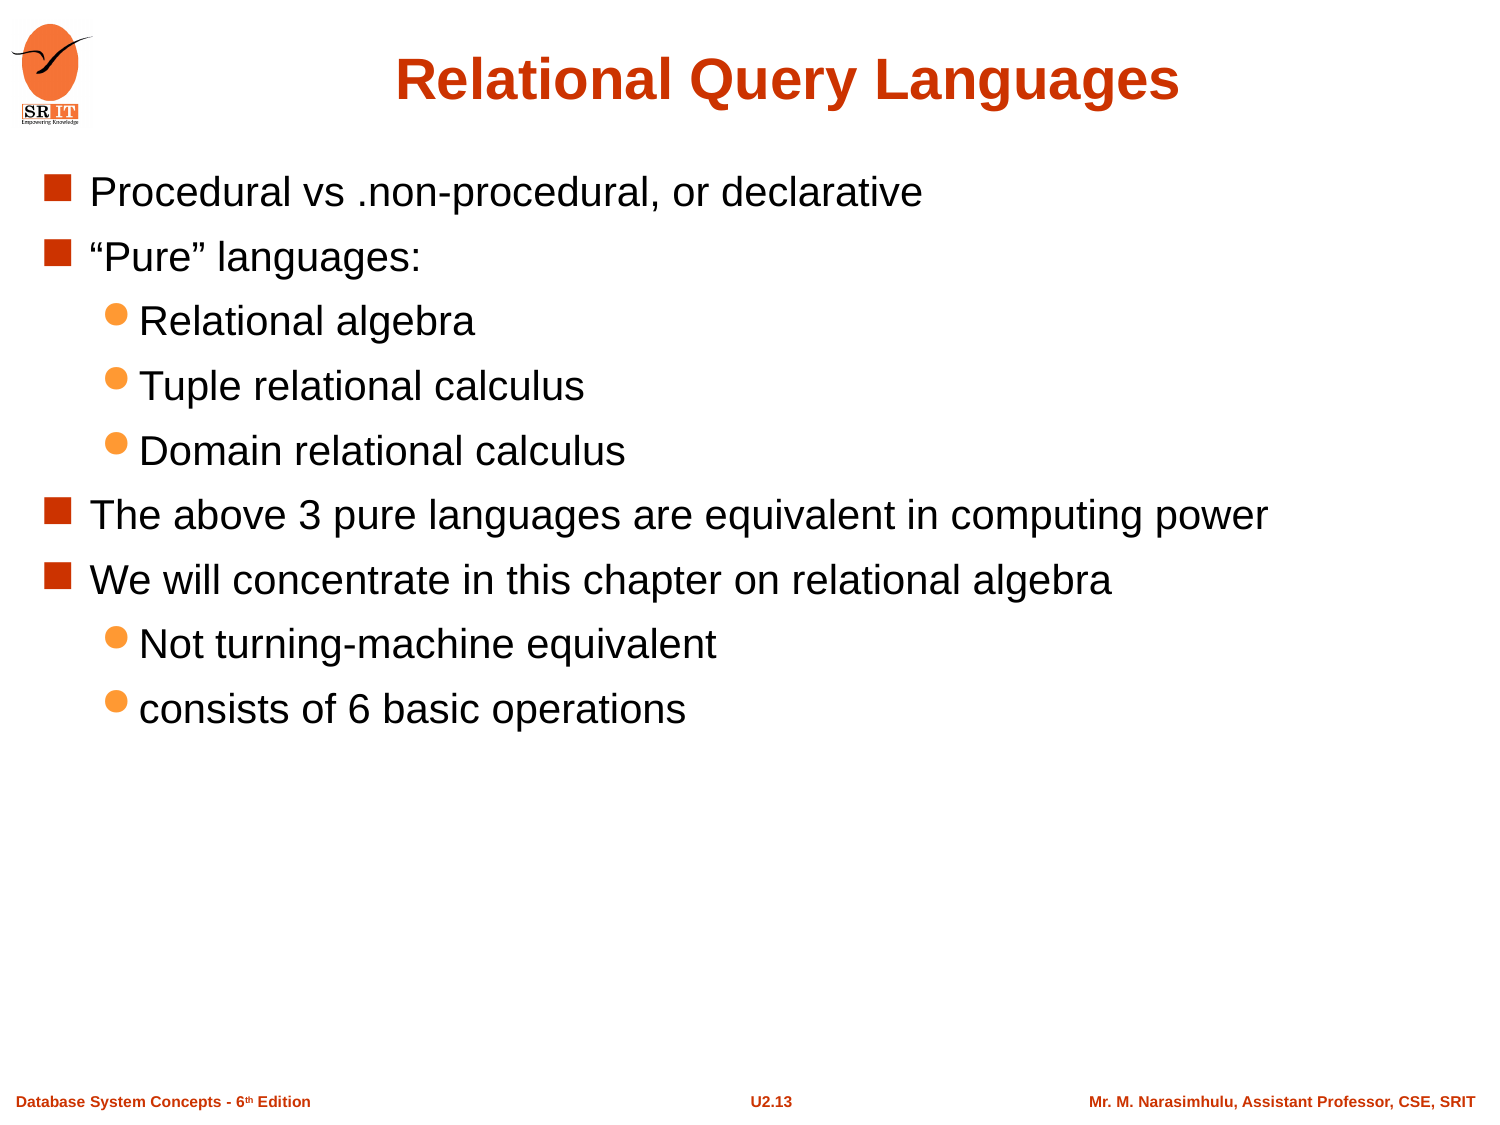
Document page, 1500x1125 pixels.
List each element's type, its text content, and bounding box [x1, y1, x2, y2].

title Relational Query Languages [125, 18, 1452, 120]
list Procedural vs .non-procedural, or declarative “Pure” languages: Relational algebra Tuple relational calculus Domain relational calculus The above 3 pure languages are equivalent in computing power We will concentrate in this chapter on relational algebra Not turning-machine equivalent consists of 6 basic operations [32, 157, 1412, 1067]
picture [11, 19, 93, 128]
